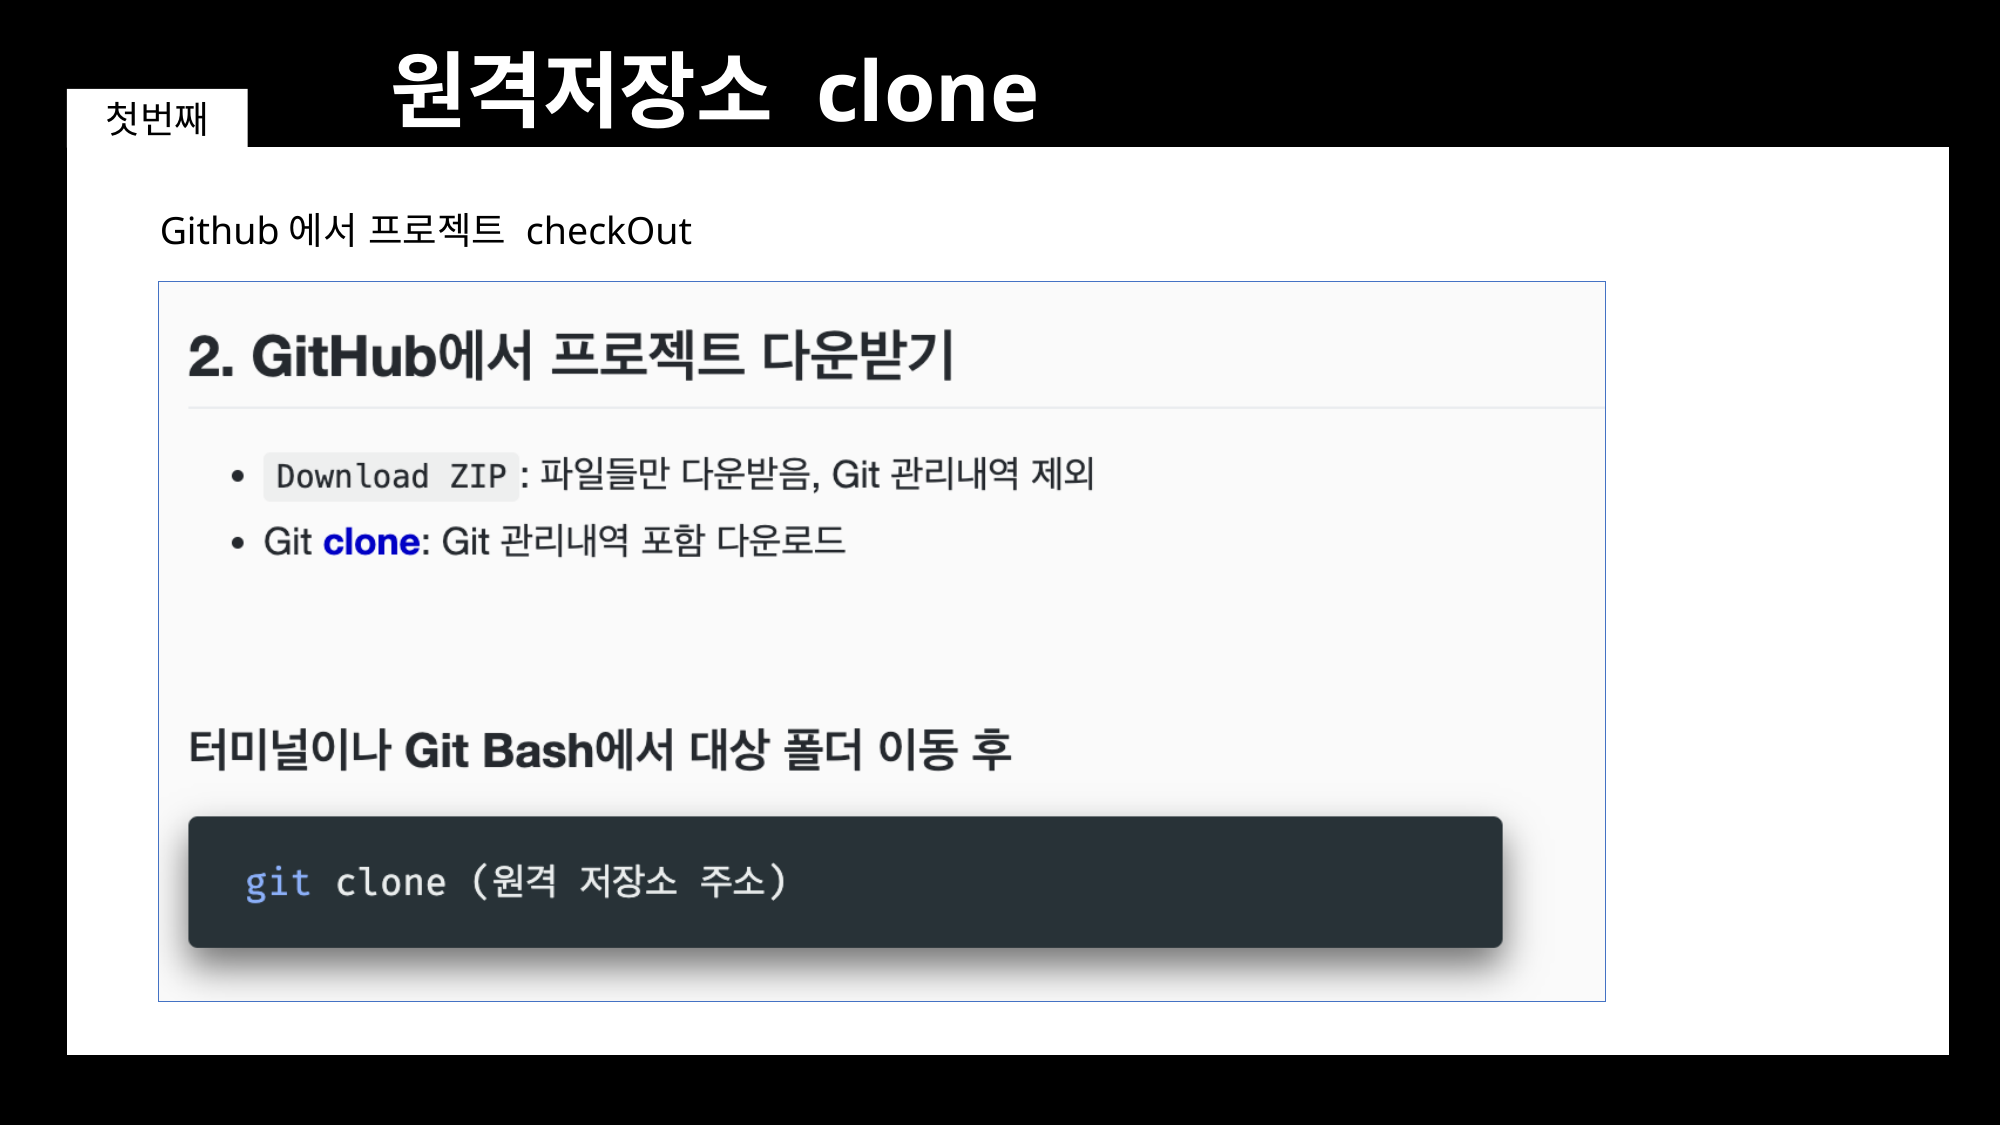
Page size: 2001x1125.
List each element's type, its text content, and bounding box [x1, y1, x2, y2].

text_box 원격저장소 clone [375, 30, 1055, 145]
text_box Github에서 프로젝트 checkOut [145, 199, 708, 260]
text_box ```` [65, 145, 1951, 1057]
picture [158, 281, 1606, 1002]
text_box 첫번째 [66, 88, 249, 149]
